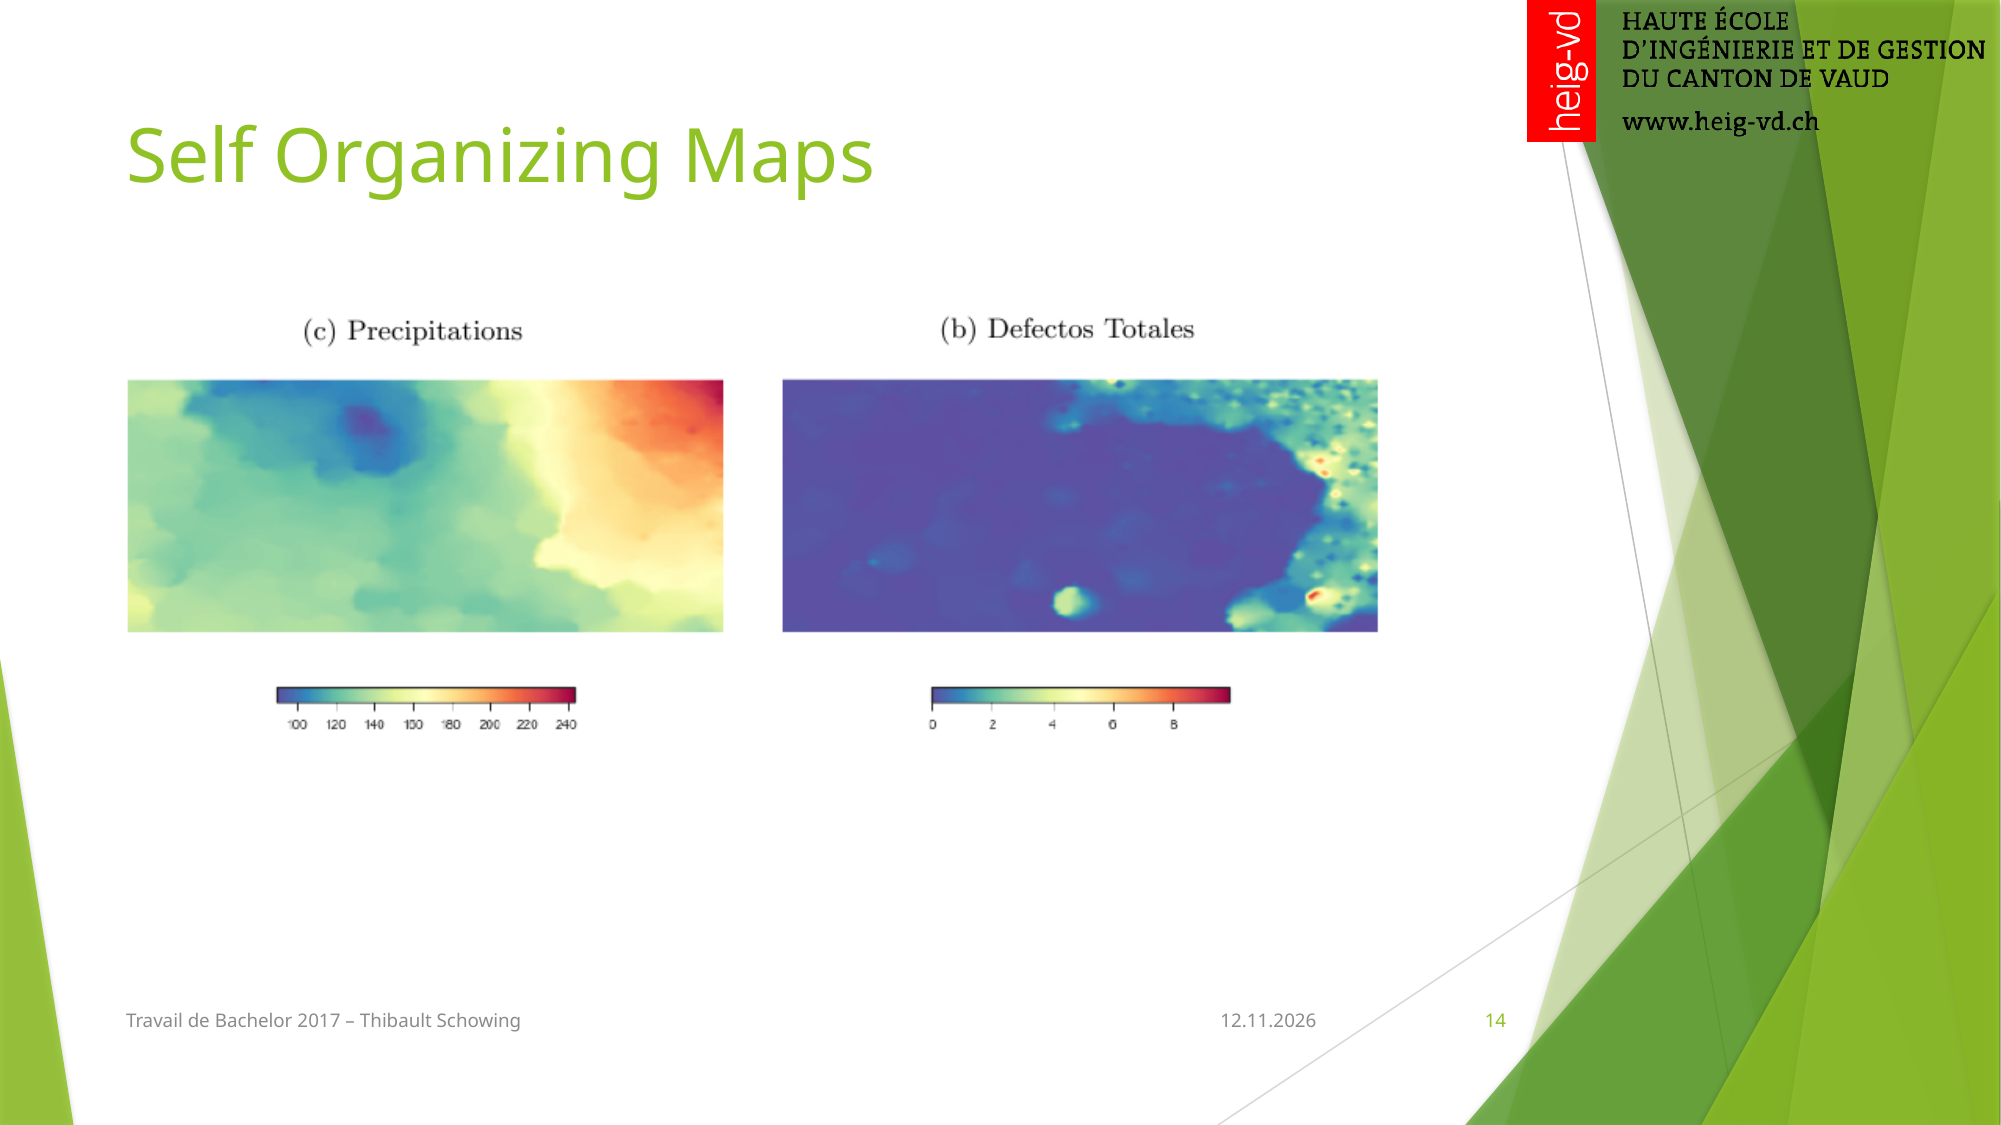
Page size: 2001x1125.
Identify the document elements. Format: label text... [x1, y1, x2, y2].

title Self Organizing Maps [111, 99, 1522, 317]
slide_number 14 [1409, 991, 1522, 1051]
picture [103, 292, 758, 757]
picture [761, 291, 1411, 757]
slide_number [1181, 991, 1332, 1051]
picture [1527, 0, 1985, 142]
footer Travail de Bachelor 2017 – Thibault Schowing [111, 991, 1145, 1051]
